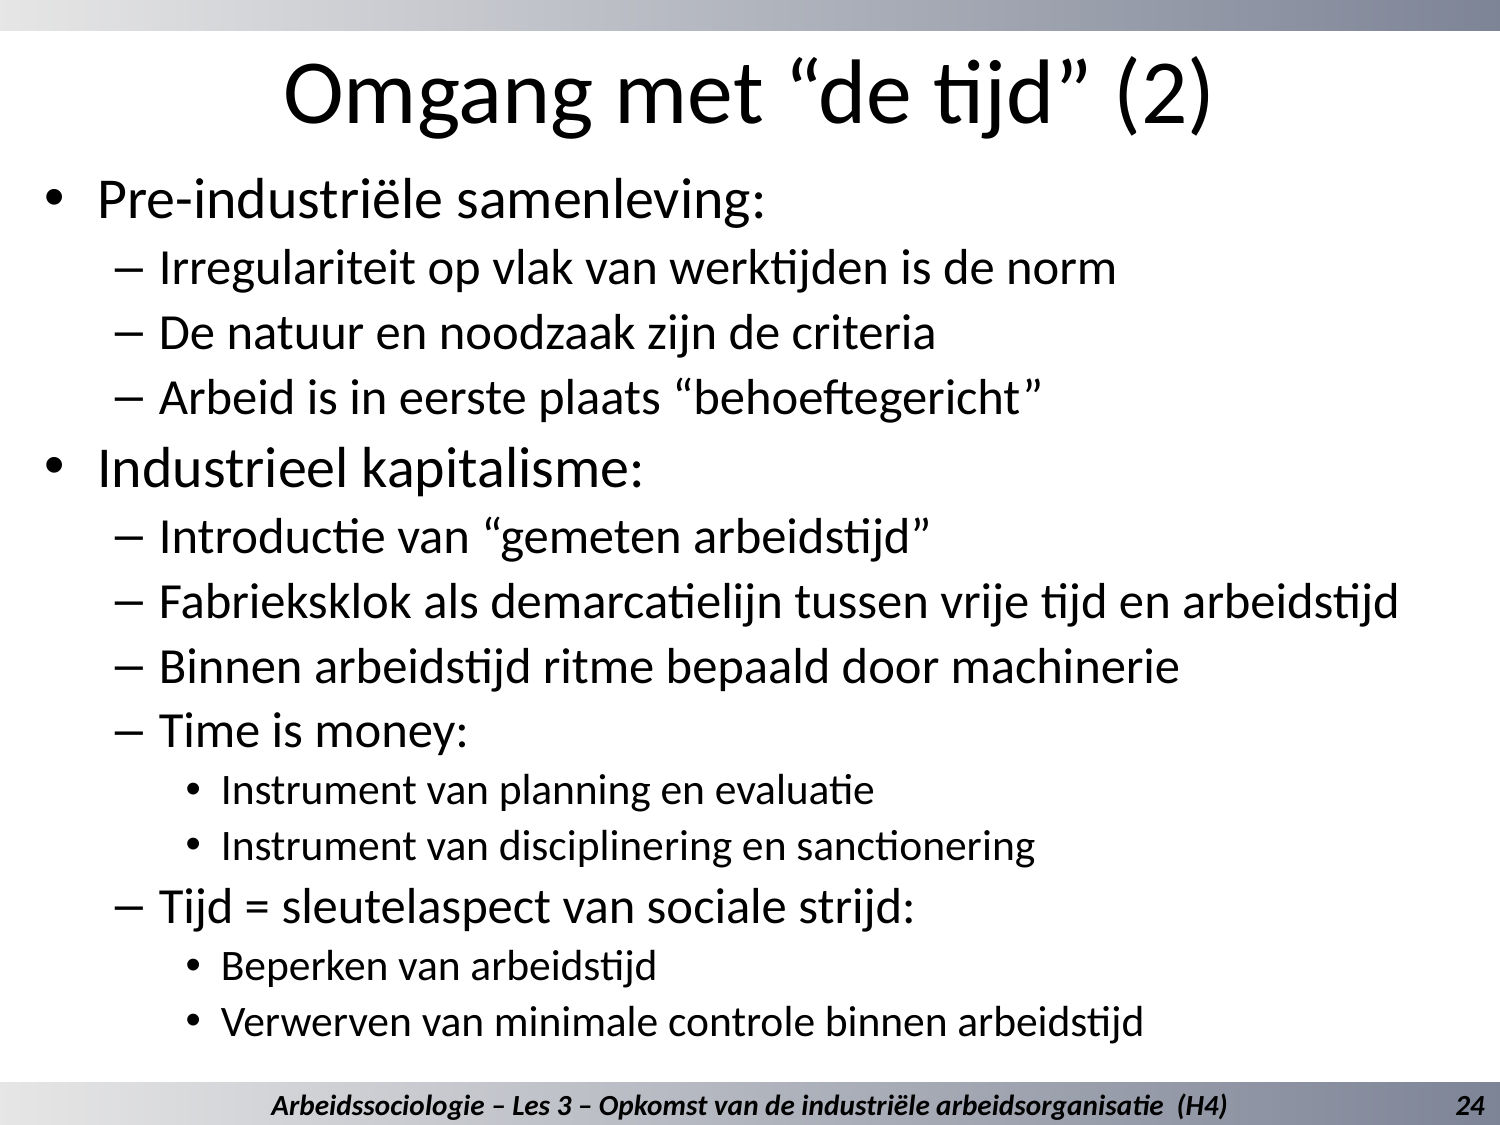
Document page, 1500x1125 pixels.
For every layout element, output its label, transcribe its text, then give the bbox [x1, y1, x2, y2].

list Pre-industriële samenleving: Irregulariteit op vlak van werktijden is de norm De natuur en noodzaak zijn de criteria Arbeid is in eerste plaats “behoeftegericht” Industrieel kapitalisme: Introductie van “gemeten arbeidstijd” Fabrieksklok als demarcatielijn tussen vrije tijd en arbeidstijd Binnen arbeidstijd ritme bepaald door machinerie Time is money: Instrument van planning en evaluatie Instrument van disciplinering en sanctionering Tijd = sleutelaspect van sociale strijd: Beperken van arbeidstijd Verwerven van minimale controle binnen arbeidstijd [29, 160, 1459, 1071]
text_box [0, 0, 1500, 31]
footer Arbeidssociologie – Les 3 – Opkomst van de industriële arbeidsorganisatie (H4) [0, 1082, 1074, 1125]
text_box 24 [1074, 1082, 1500, 1125]
title Omgang met “de tijd” (2) [0, 31, 1500, 173]
